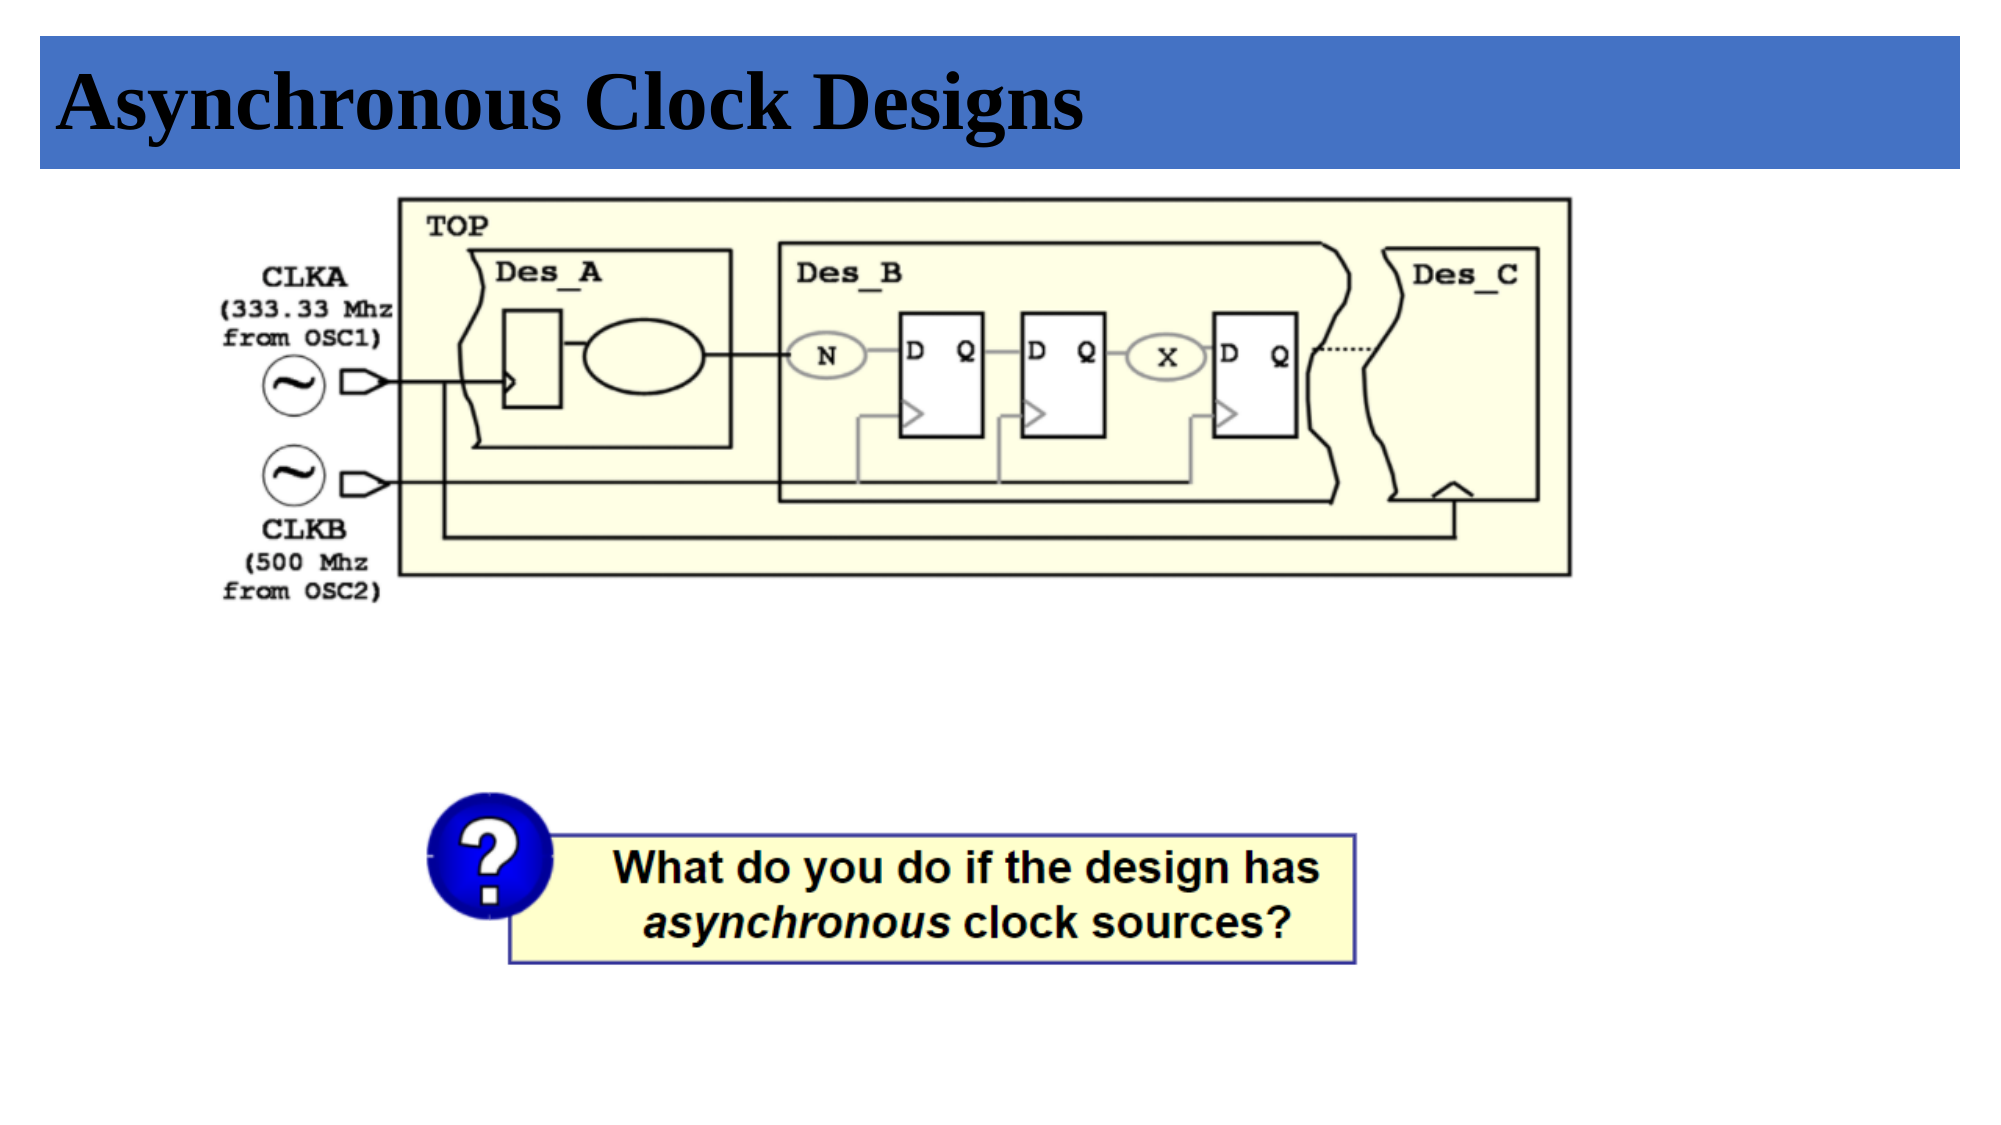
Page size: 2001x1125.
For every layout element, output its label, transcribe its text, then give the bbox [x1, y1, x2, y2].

picture [405, 772, 1445, 1023]
title Asynchronous Clock Designs [40, 36, 1960, 169]
picture [147, 140, 1703, 622]
